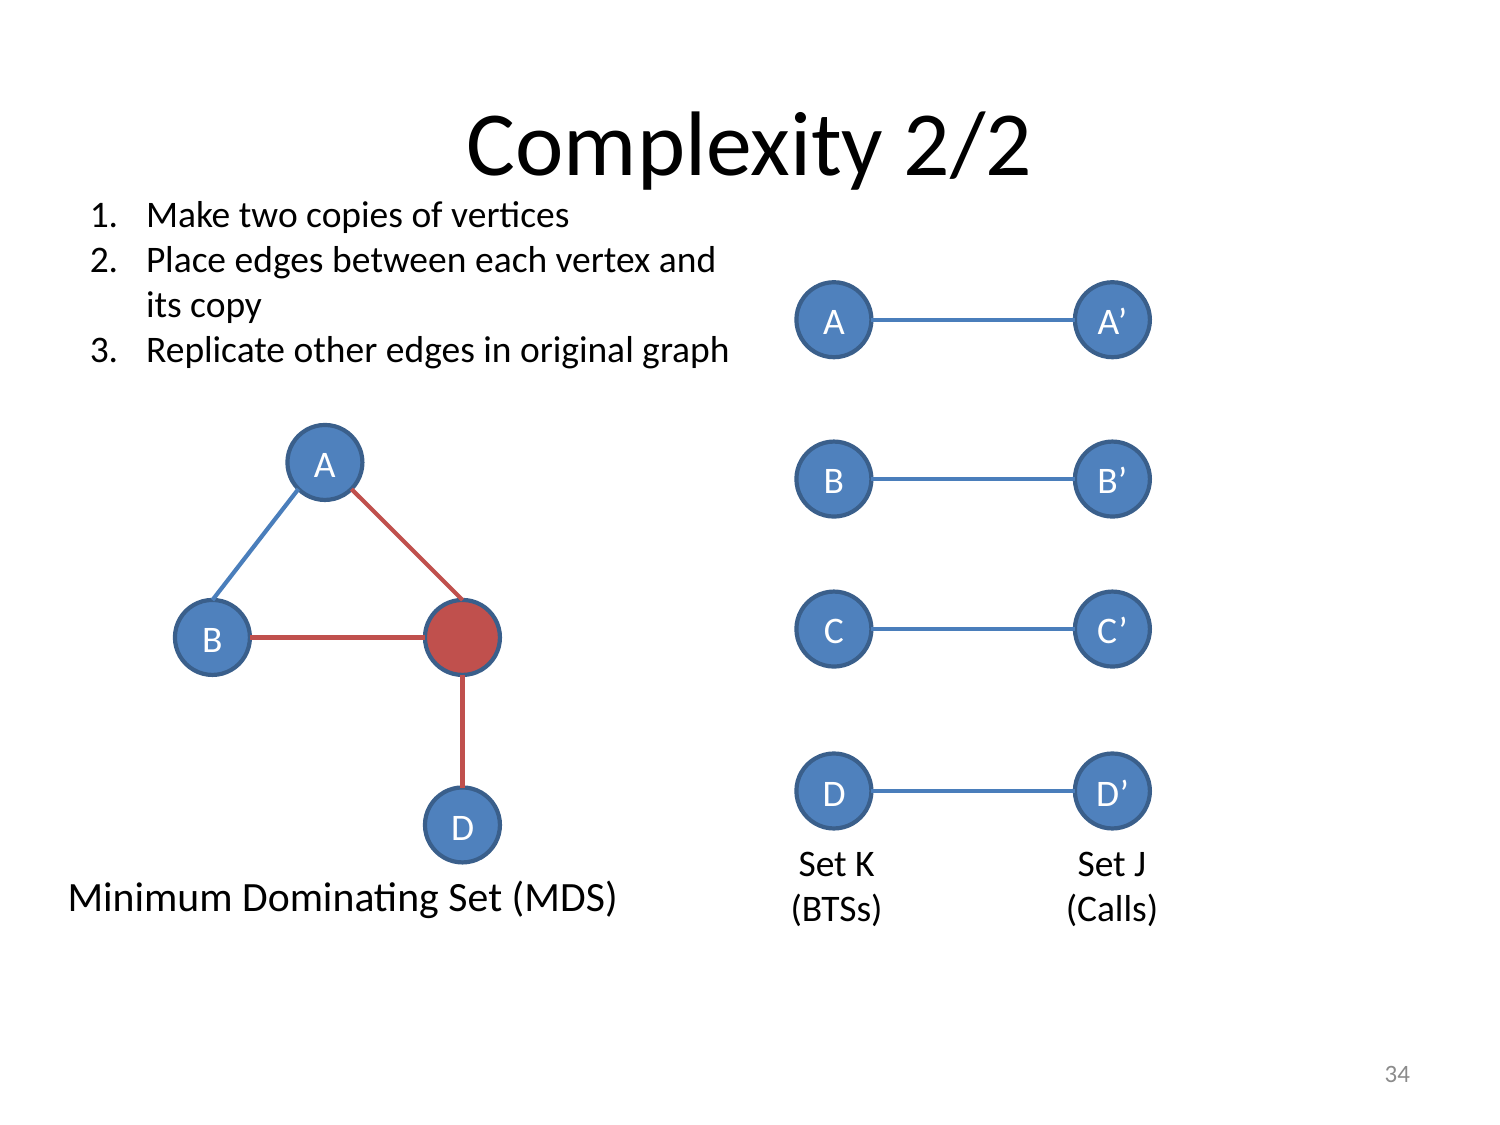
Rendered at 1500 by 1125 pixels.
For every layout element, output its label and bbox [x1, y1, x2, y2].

slide_number [1074, 1042, 1425, 1103]
text_box [775, 751, 1173, 936]
text_box [794, 589, 1153, 669]
text_box [794, 280, 1153, 360]
text_box [794, 439, 1153, 519]
text_box [52, 182, 763, 928]
title [75, 45, 1425, 233]
